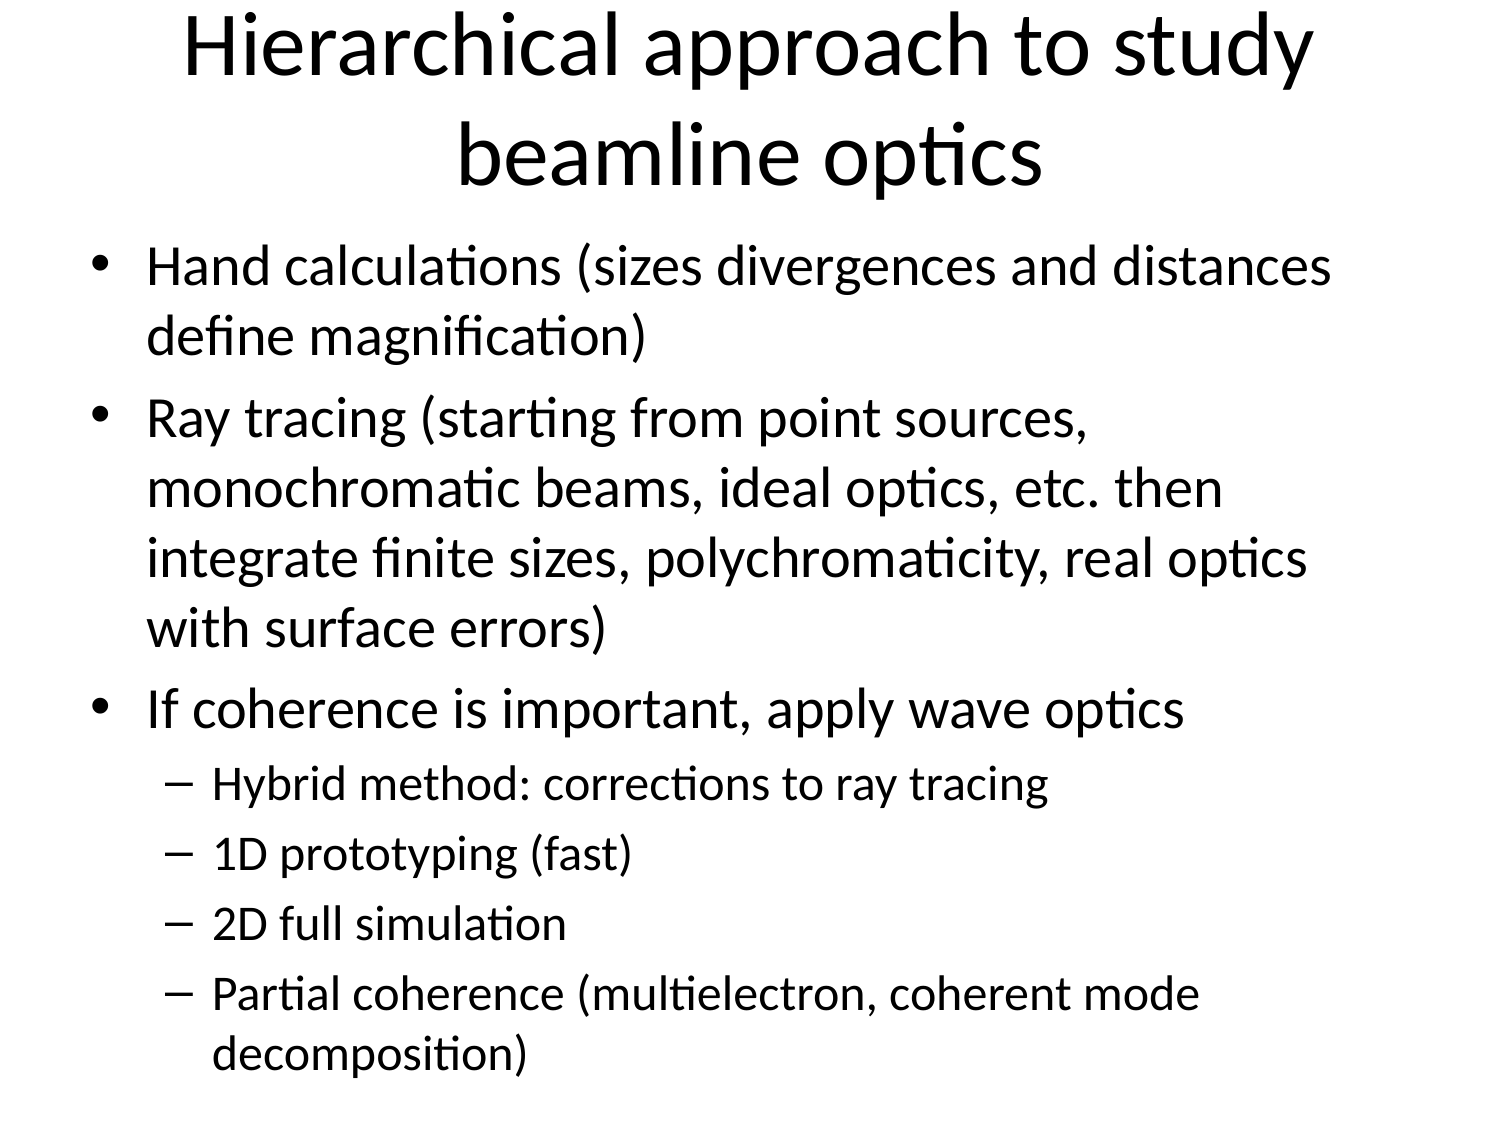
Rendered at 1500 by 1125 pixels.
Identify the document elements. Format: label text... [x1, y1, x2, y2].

list Hand calculations (sizes divergences and distances define magnification) Ray tracing (starting from point sources, monochromatic beams, ideal optics, etc. then integrate finite sizes, polychromaticity, real optics with surface errors) If coherence is important, apply wave optics Hybrid method: corrections to ray tracing 1D prototyping (fast) 2D full simulation Partial coherence (multielectron, coherent mode decomposition) [75, 219, 1425, 963]
title Hierarchical approach to study beamline optics [75, 0, 1425, 188]
